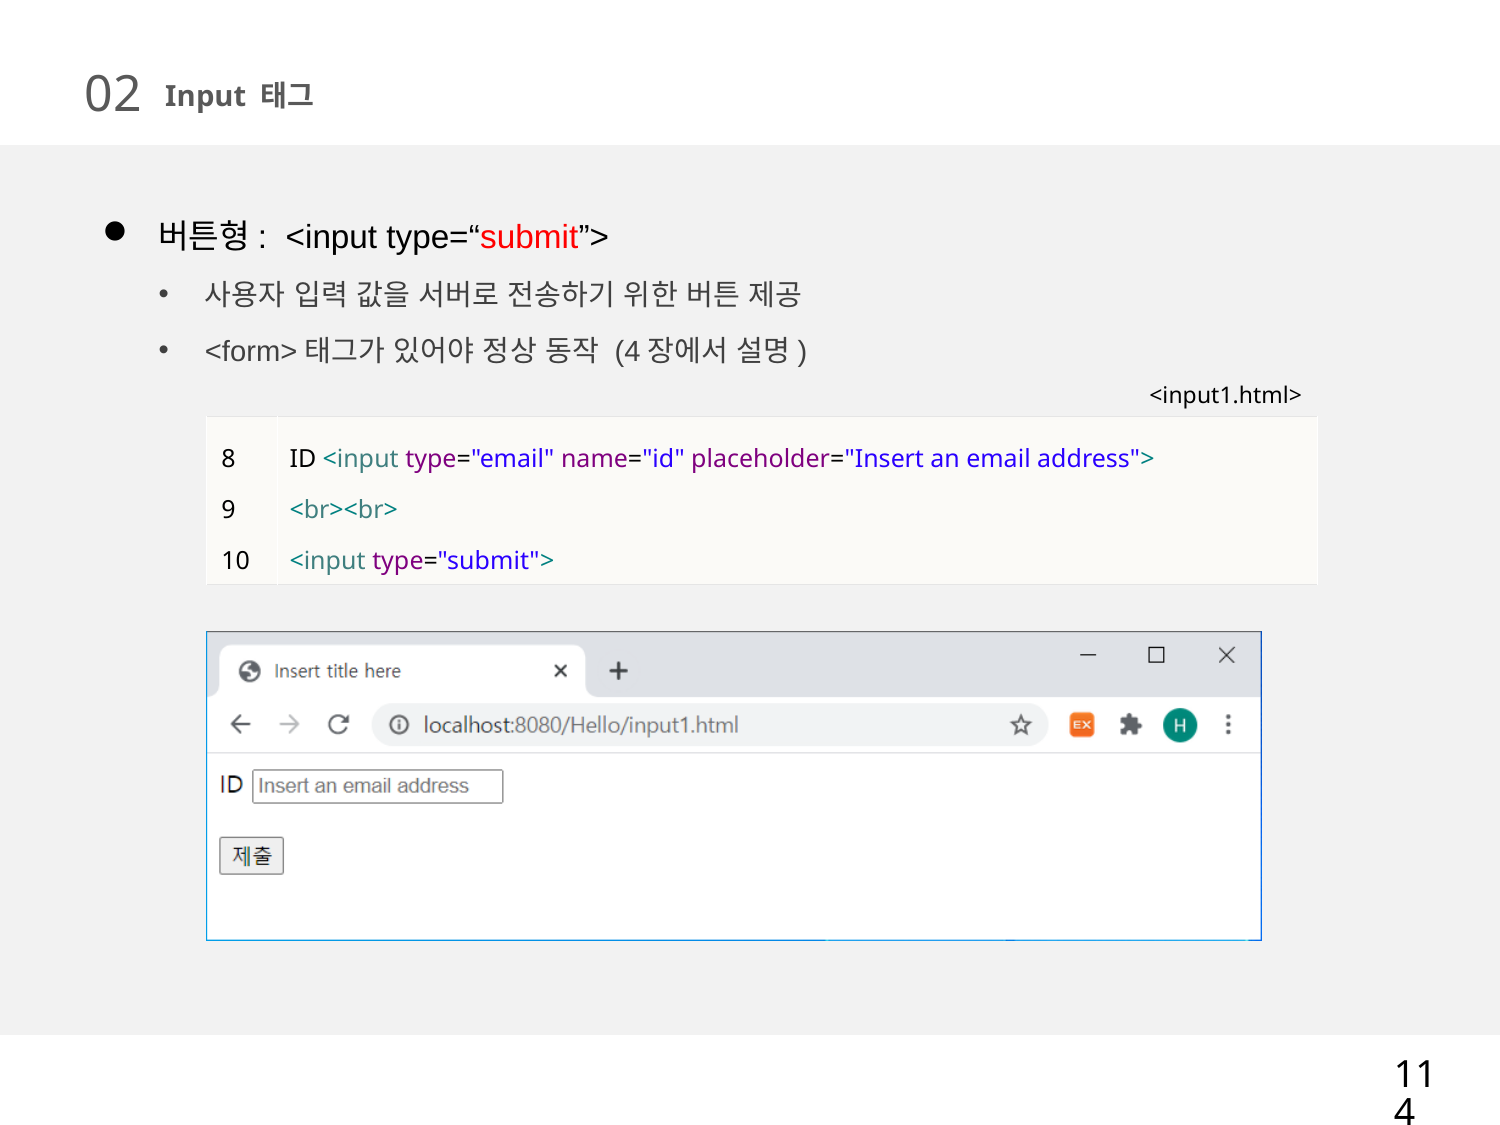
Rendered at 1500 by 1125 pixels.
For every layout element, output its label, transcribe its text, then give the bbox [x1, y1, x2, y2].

table_header ID <input type="email" name="id" placeholder="Insert an email address"> <br><br> <input type="submit"> [278, 417, 1317, 584]
text_box 버튼형: <input type=“submit”> 사용자 입력 값을 서버로 전송하기 위한 버튼 제공 <form>태그가 있어야 정상 동작 (4장에서 설명) [77, 208, 1412, 465]
picture [205, 631, 1262, 941]
text_box <input1.html> [1134, 373, 1318, 416]
slide_number 114 [1379, 1043, 1468, 1103]
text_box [64, 54, 328, 131]
table_header 8 9 10 [207, 417, 277, 584]
